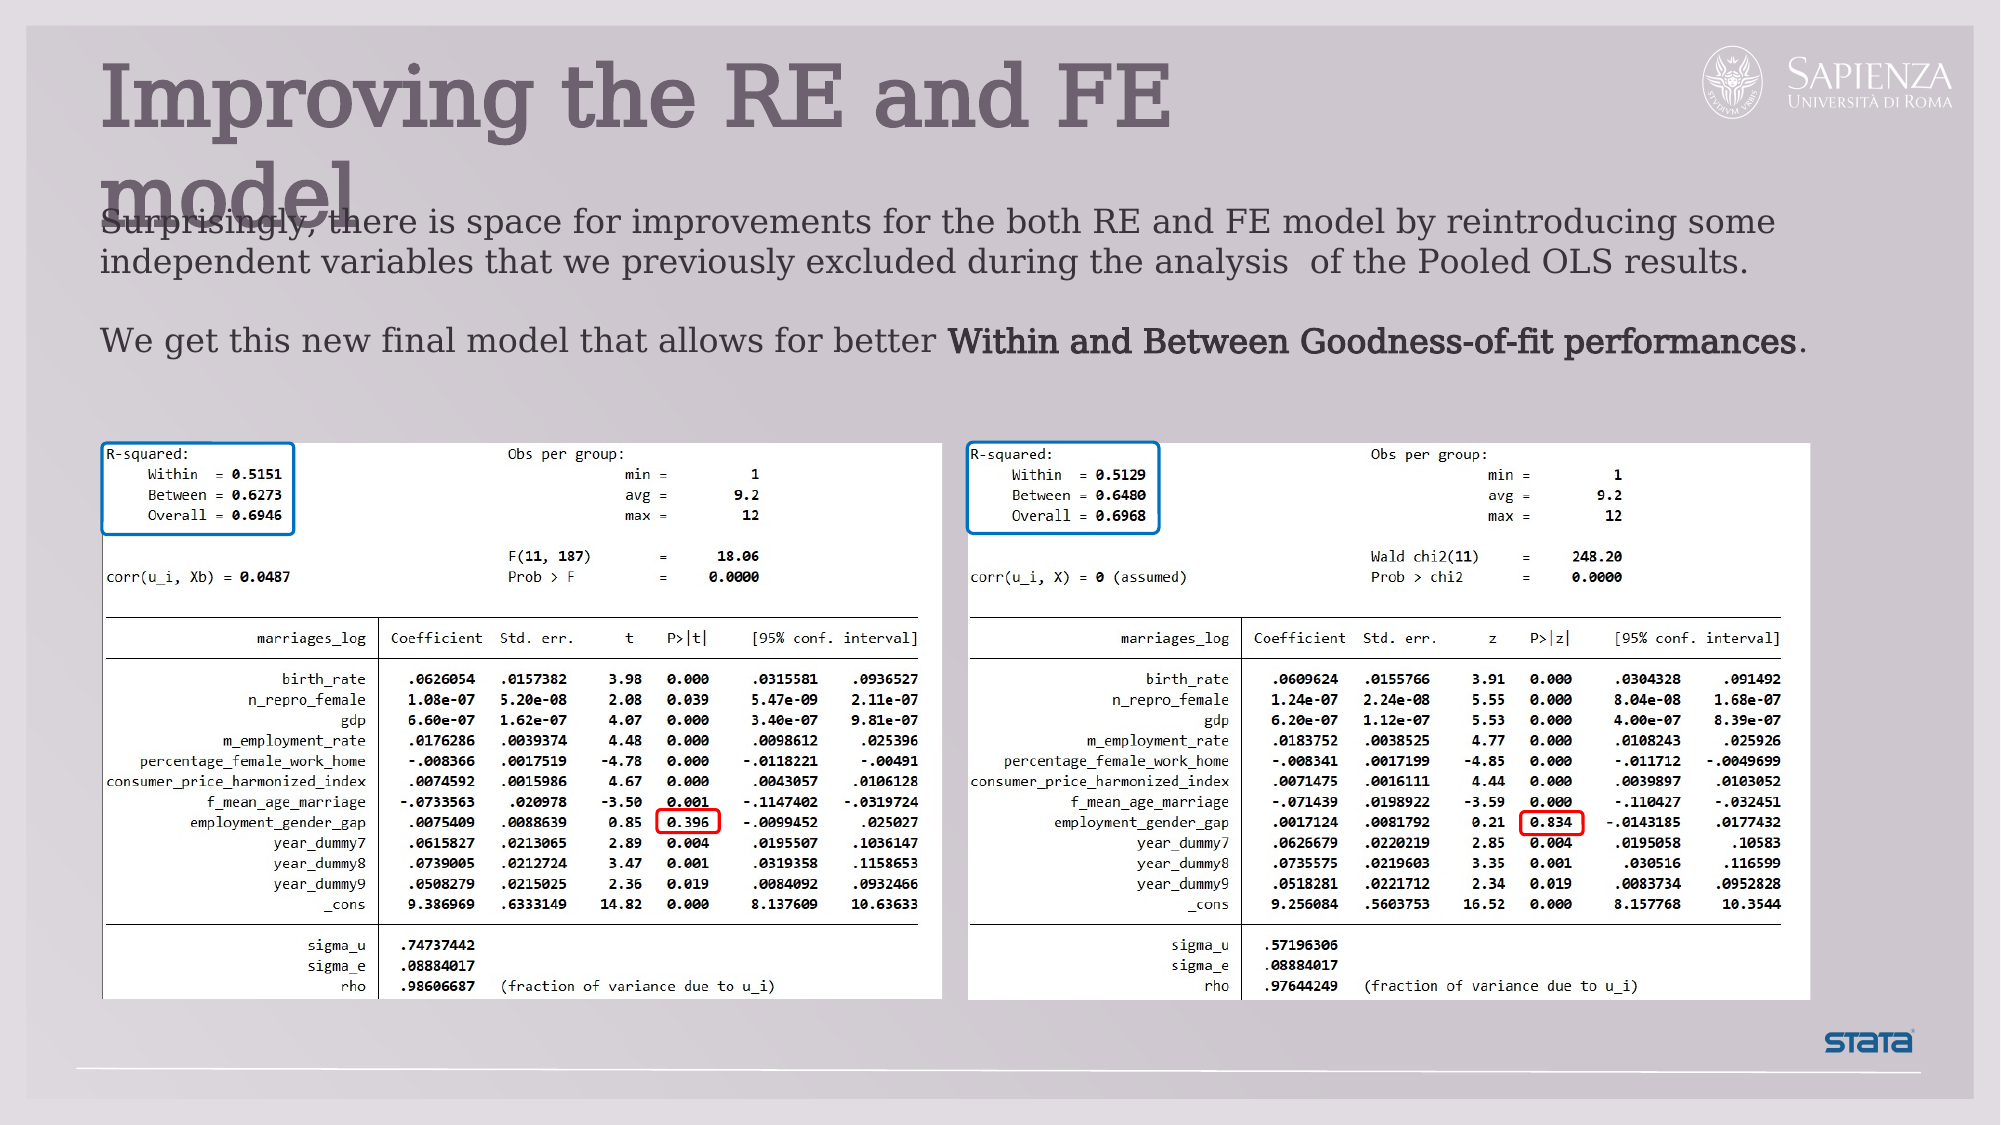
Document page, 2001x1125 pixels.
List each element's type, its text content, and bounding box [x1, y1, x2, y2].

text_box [76, 1068, 1825, 1073]
text_box Improving the RE and FE model [84, 34, 1439, 192]
picture [1825, 995, 1915, 1086]
text_box Surprisingly, there is space for improvements for the both RE and FE model by reintroducing some independent variables that we previously excluded during the analysis of the Pooled OLS results. We get this new final model that allows for better Within and Between Goodness-of-fit performances. [84, 192, 1839, 407]
picture [968, 443, 1811, 1000]
picture [1676, 19, 1977, 145]
picture [102, 443, 943, 999]
